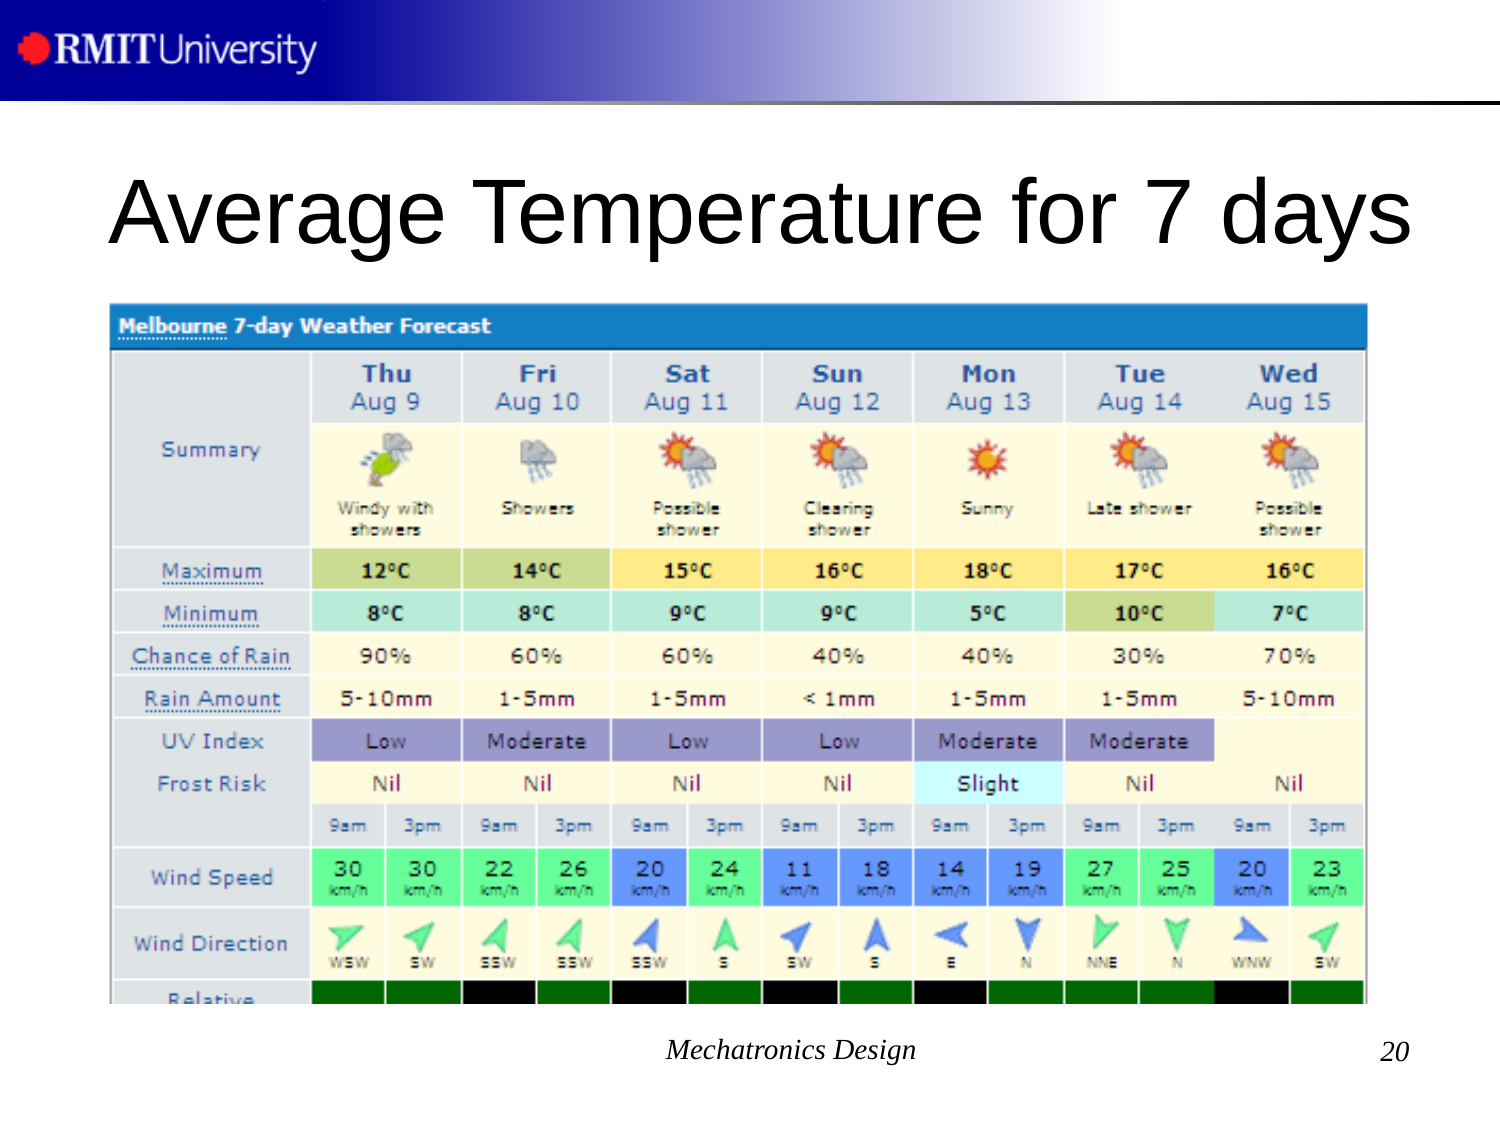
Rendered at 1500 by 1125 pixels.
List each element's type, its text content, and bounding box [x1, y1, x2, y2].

title Average Temperature for 7 days [64, 113, 1459, 302]
picture [100, 290, 1377, 1004]
picture [13, 7, 325, 92]
footer Mechatronics Design [537, 1023, 1046, 1102]
slide_number 20 [1074, 1024, 1425, 1103]
